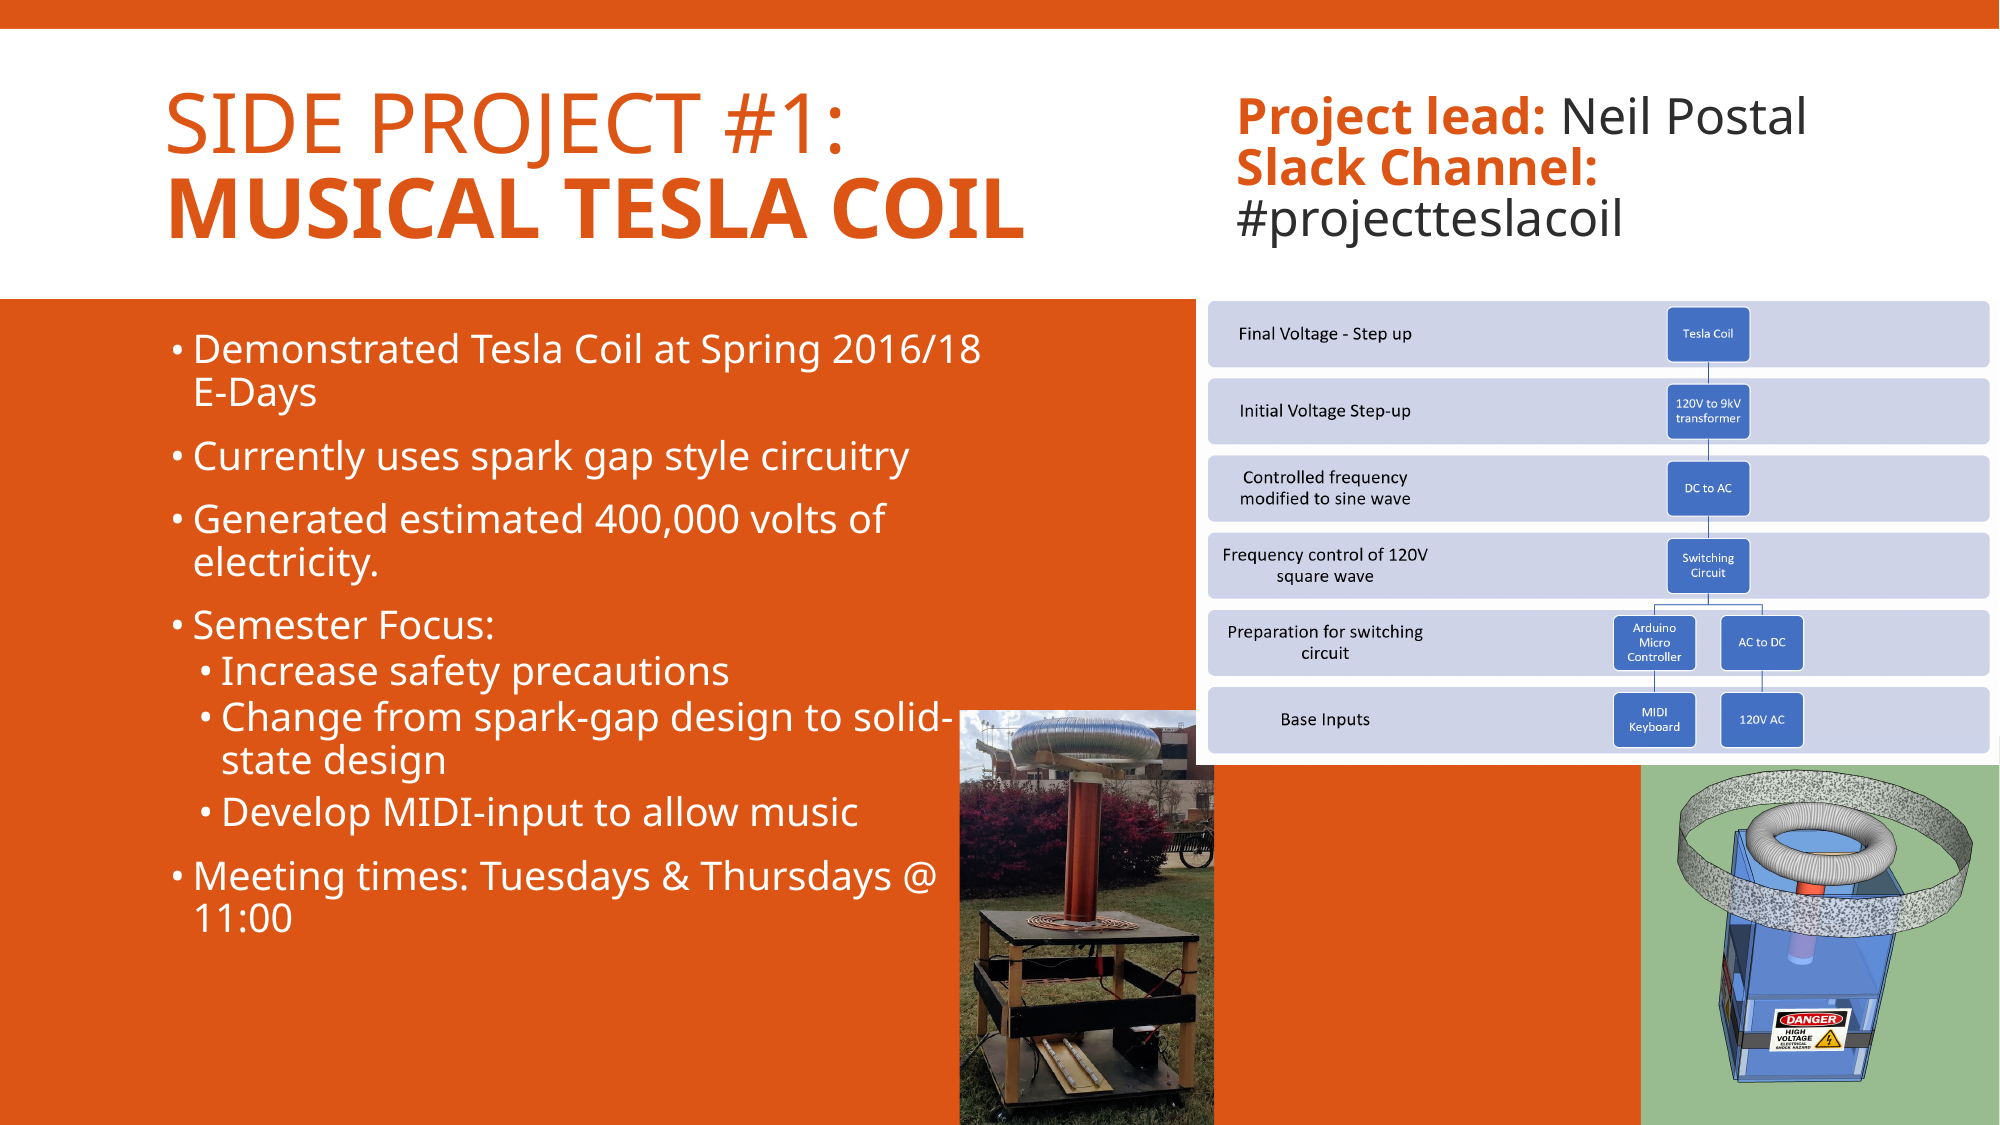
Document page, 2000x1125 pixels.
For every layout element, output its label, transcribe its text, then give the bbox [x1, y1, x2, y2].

text_box Project lead: Neil Postal Slack Channel: #projectteslacoil [1221, 94, 1948, 247]
picture [959, 293, 2000, 1125]
text_box Demonstrated Tesla Coil at Spring 2016/18 E-Days Currently uses spark gap style circuitry Generated estimated 400,000 volts of electricity. Semester Focus: Increase safety precautions Change from spark-gap design to solid-state design Develop MIDI-input to allow music Meeting times: Tuesdays & Thursdays @ 11:00 [149, 322, 1010, 1046]
text_box SIDE PROJECT #1: MUSICAL TESLA COIL [149, 46, 1222, 294]
